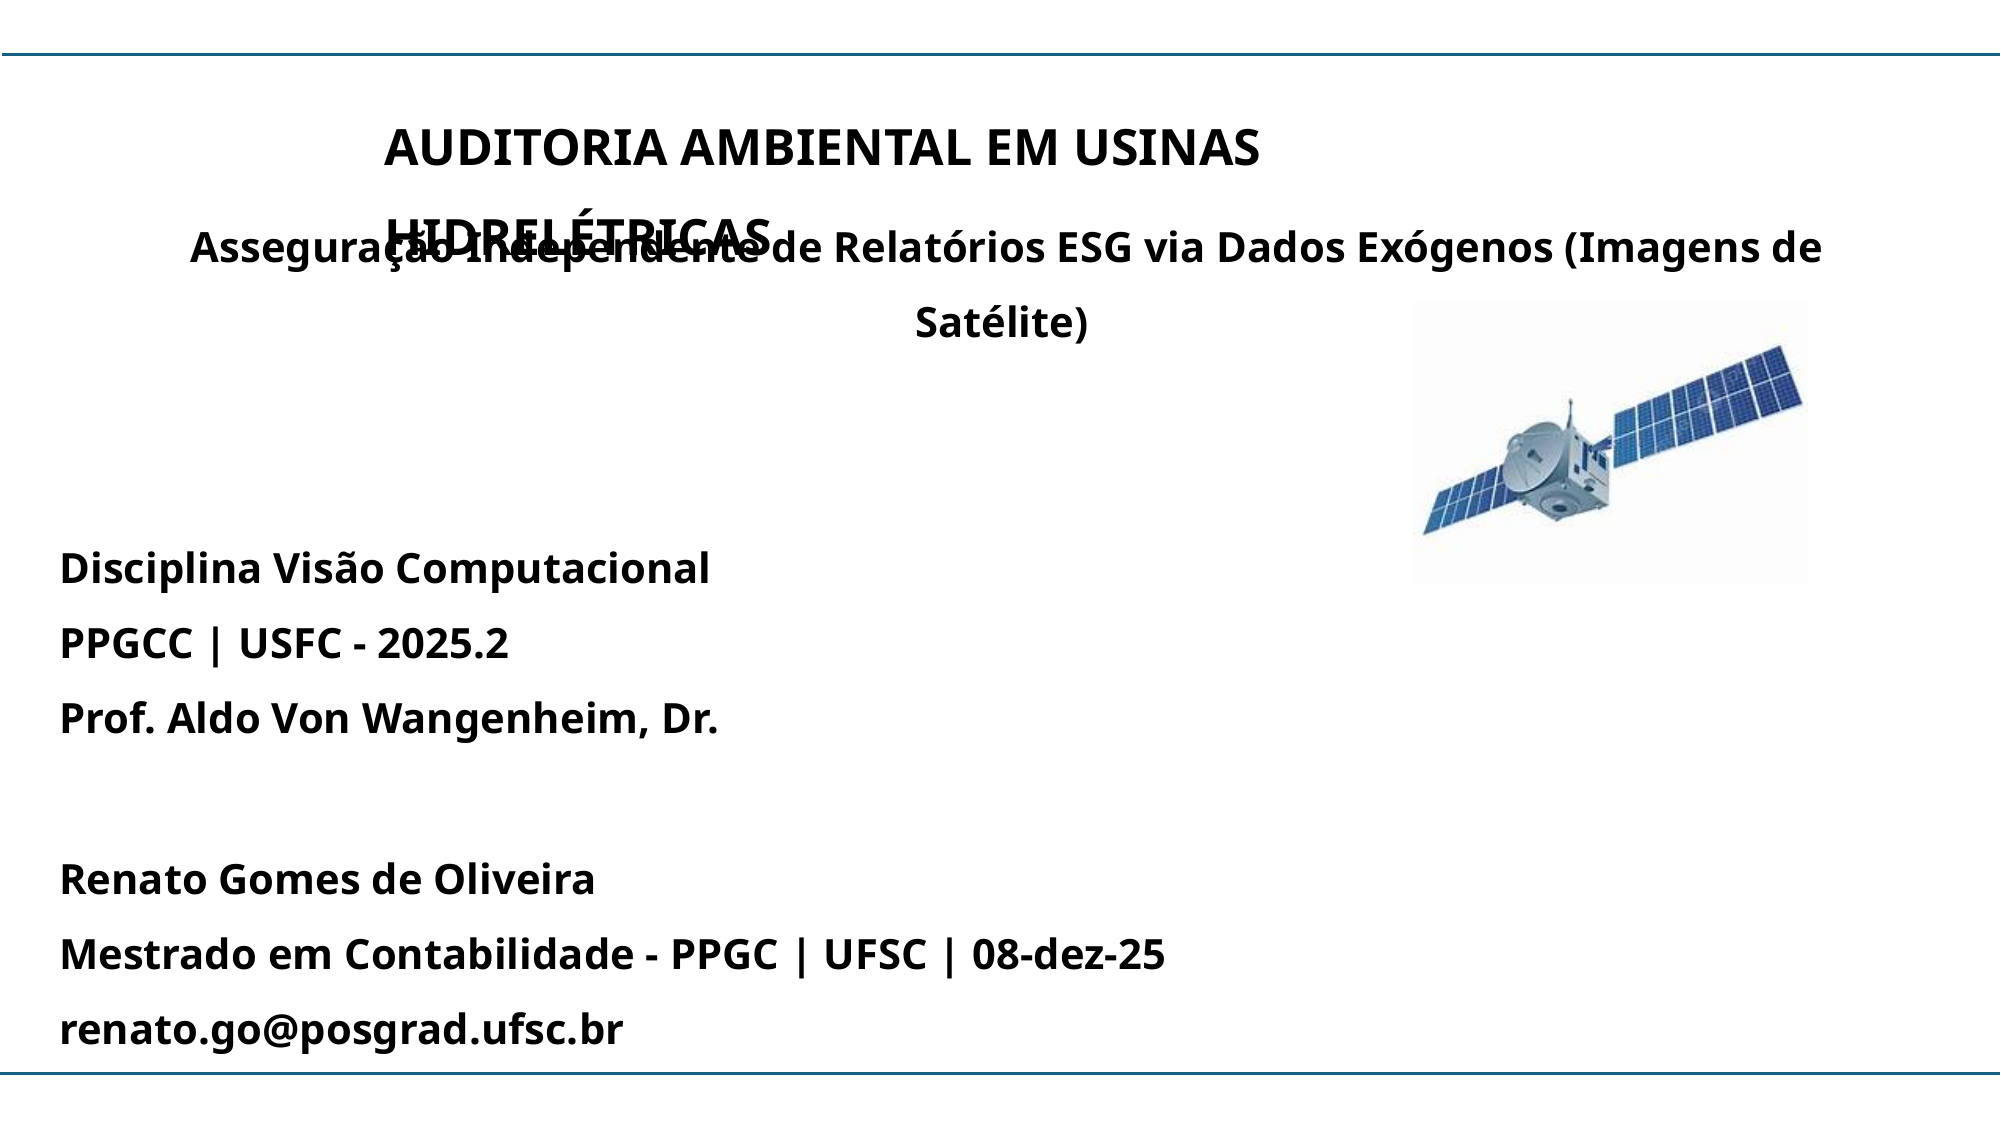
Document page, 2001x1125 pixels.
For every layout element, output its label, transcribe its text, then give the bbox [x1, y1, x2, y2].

text_box Asseguração Independente de Relatórios ESG via Dados Exógenos (Imagens de Satélite) [147, 188, 1857, 354]
picture [1412, 301, 1809, 584]
text_box AUDITORIA AMBIENTAL EM USINAS HIDRELÉTRICAS [369, 78, 1635, 188]
text_box Disciplina Visão Computacional PPGCC | USFC - 2025.2 Prof. Aldo Von Wangenheim, Dr. [44, 508, 769, 749]
text_box Renato Gomes de Oliveira Mestrado em Contabilidade - PPGC | UFSC | 08-dez-25 renato.go@posgrad.ufsc.br [44, 821, 1433, 1061]
